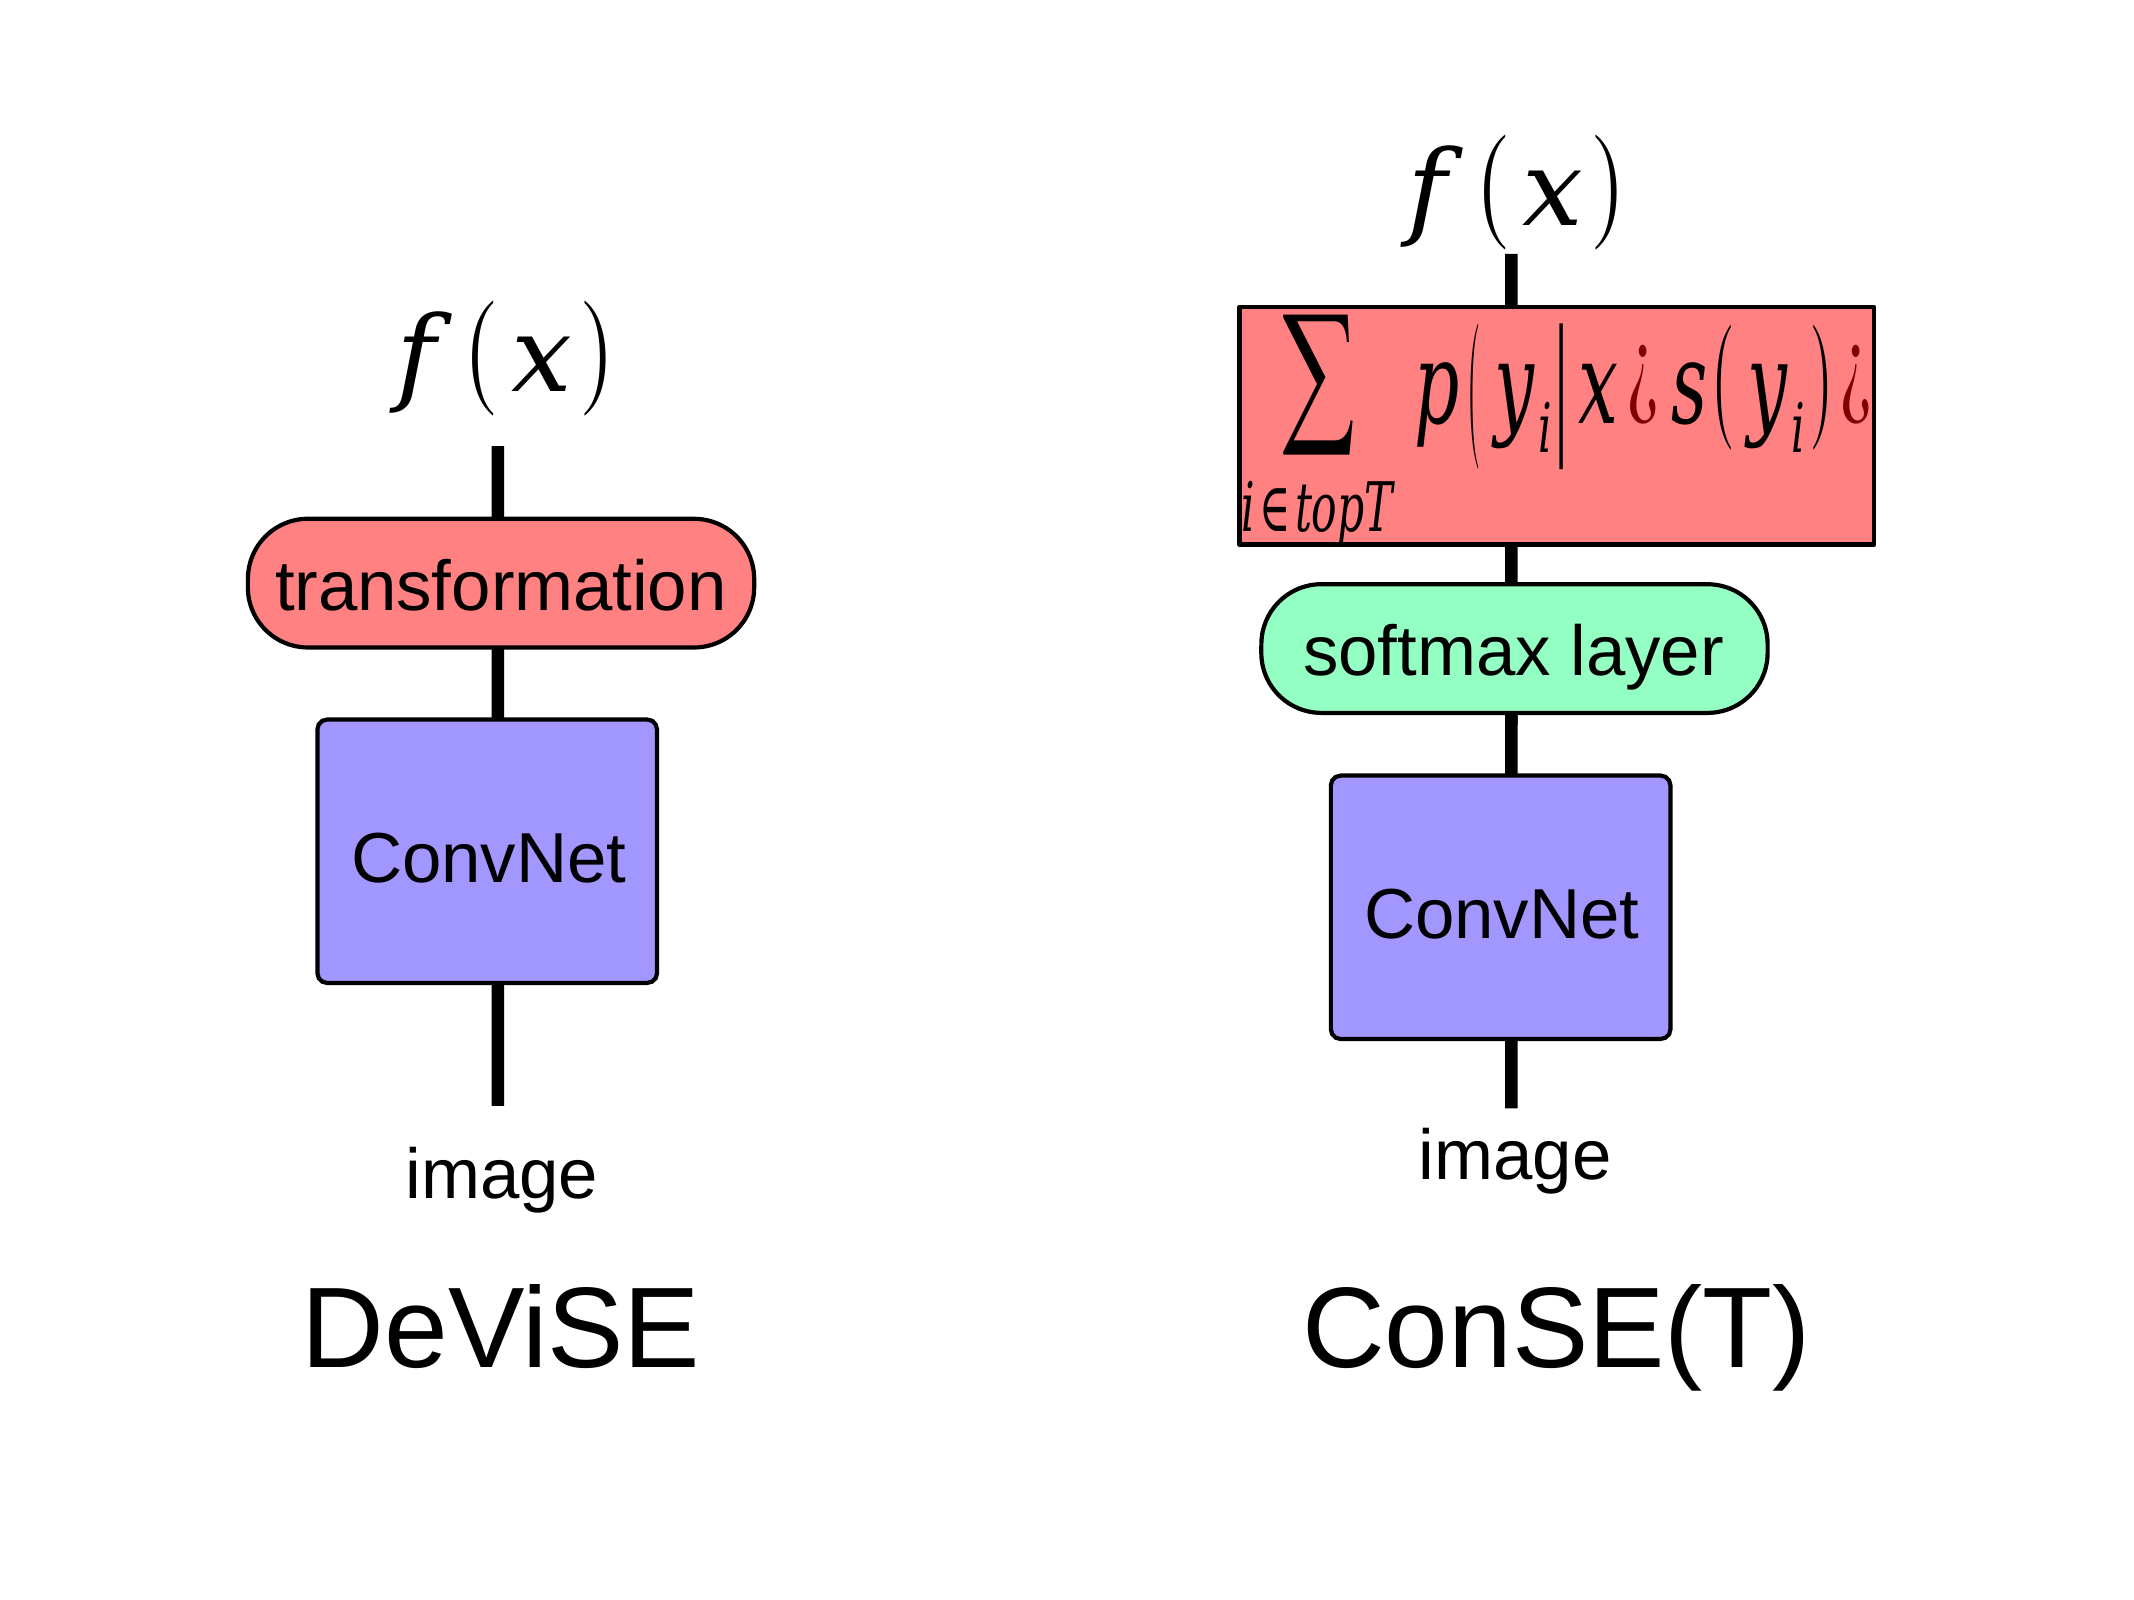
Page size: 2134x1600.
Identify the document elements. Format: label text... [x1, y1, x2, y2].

text_box ConvNet [347, 750, 630, 958]
text_box [317, 719, 658, 983]
text_box image [346, 1105, 657, 1234]
text_box DeViSE [247, 1245, 755, 1399]
text_box ConSE(T) [1241, 1245, 1872, 1399]
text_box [1261, 583, 1768, 713]
text_box image [1359, 1086, 1671, 1215]
text_box ConvNet [1361, 806, 1643, 1014]
text_box [1330, 775, 1671, 1040]
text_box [247, 518, 755, 648]
